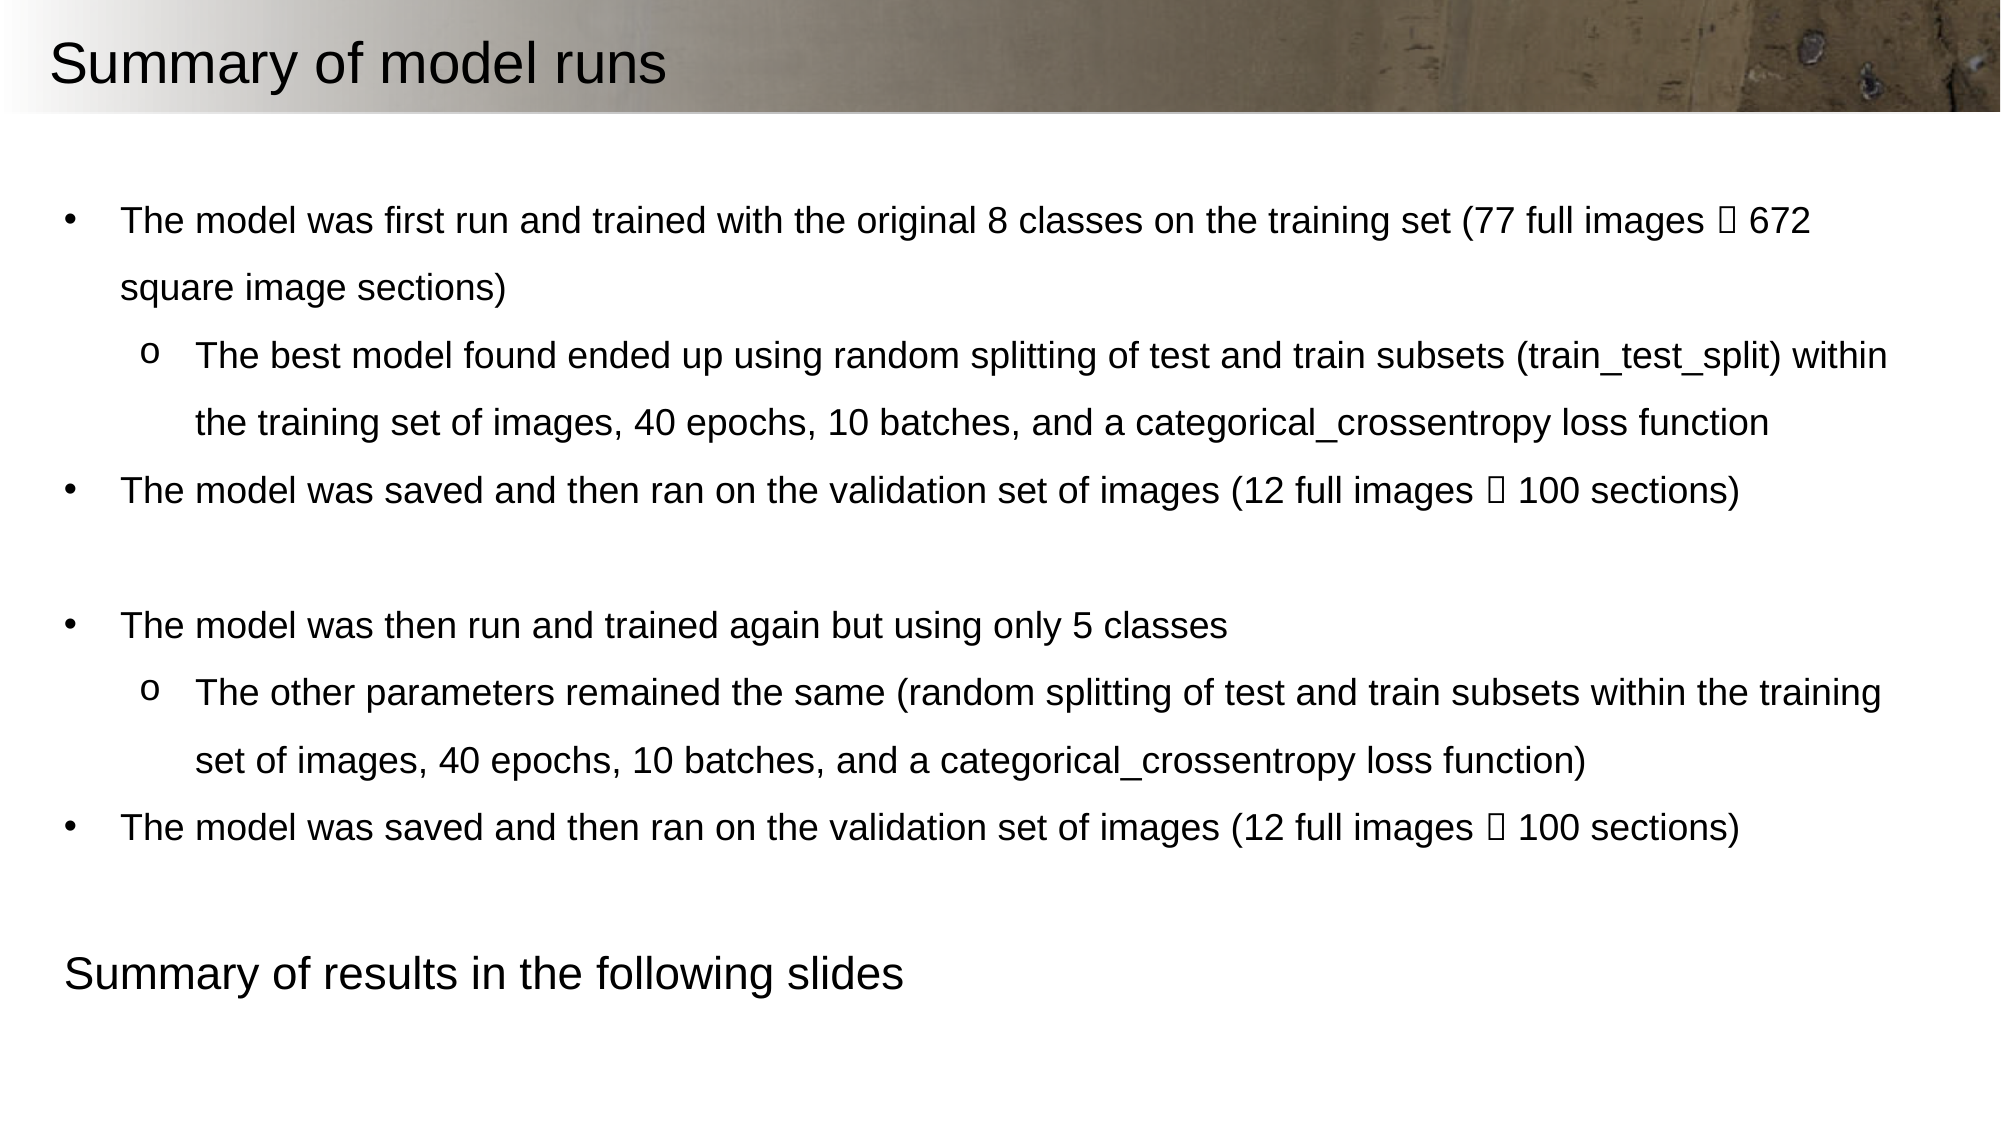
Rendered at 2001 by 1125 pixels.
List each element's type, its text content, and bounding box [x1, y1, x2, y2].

picture [1487, 0, 2000, 112]
title Summary of model runs [34, 14, 1760, 116]
text_box The model was first run and trained with the original 8 classes on the training set (77 full images  672 square image sections) The best model found ended up using random splitting of test and train subsets (train_test_split) within the training set of images, 40 epochs, 10 batches, and a categorical_crossentropy loss function The model was saved and then ran on the validation set of images (12 full images  100 sections) The model was then run and trained again but using only 5 classes The other parameters remained the same (random splitting of test and train subsets within the training set of images, 40 epochs, 10 batches, and a categorical_crossentropy loss function) The model was saved and then ran on the validation set of images (12 full images  100 sections) Summary of results in the following slides [49, 165, 1934, 1006]
